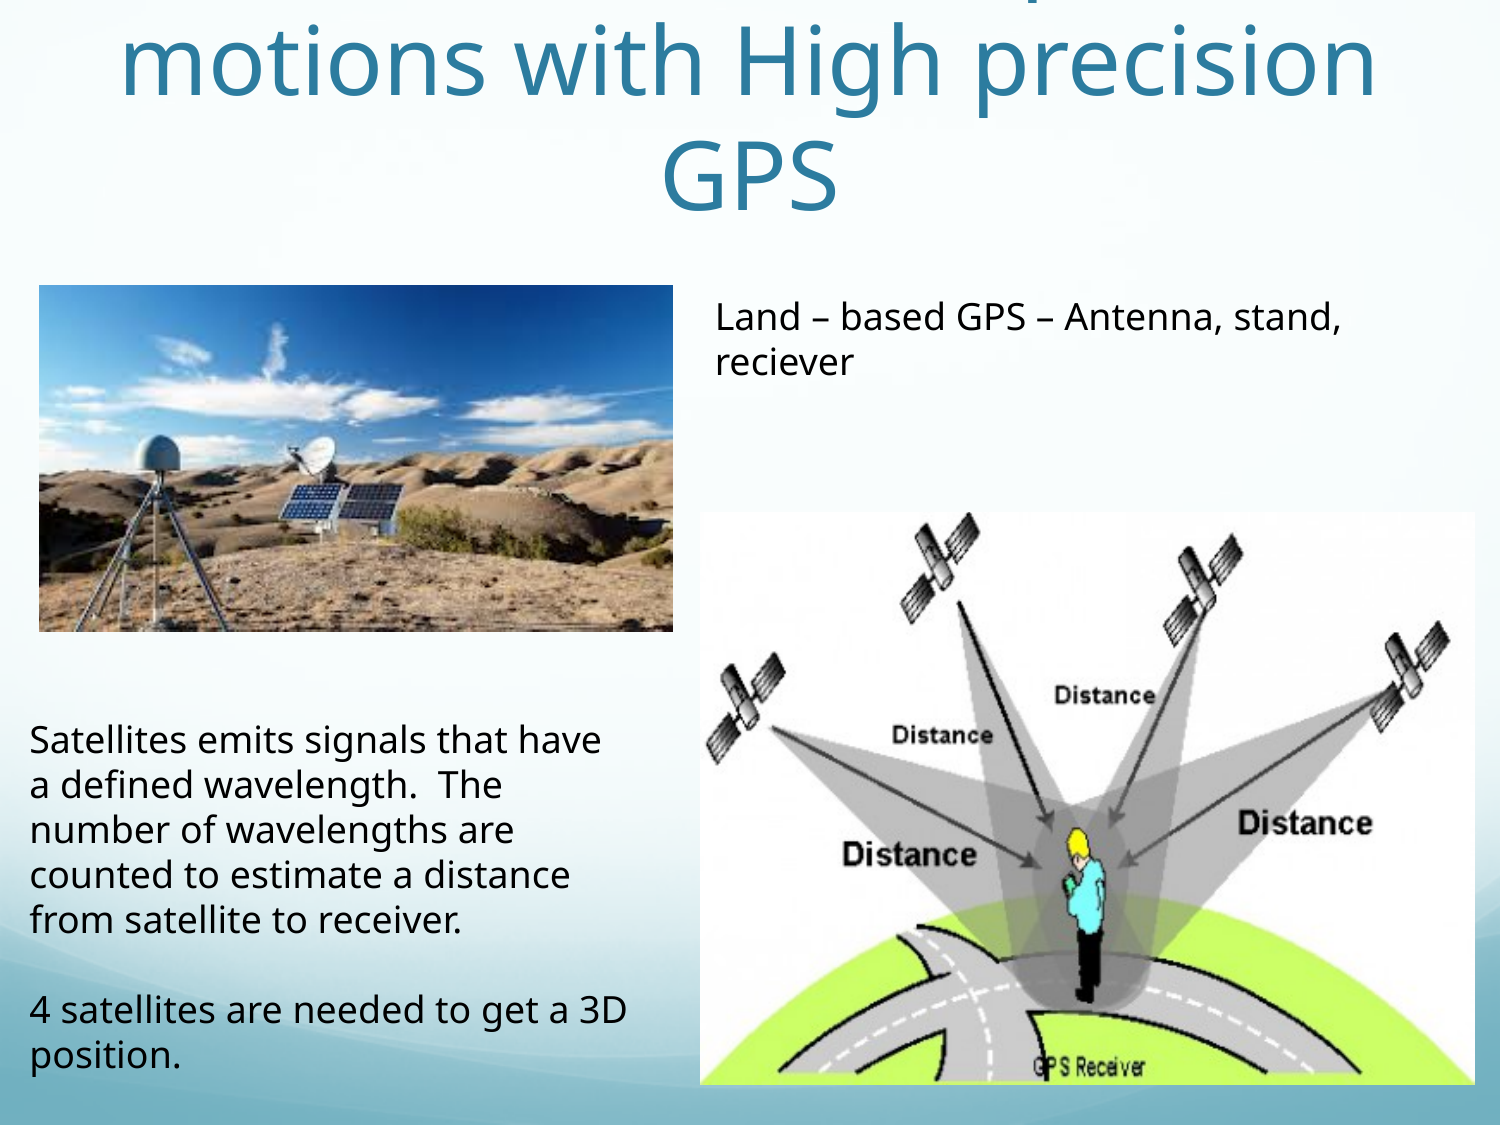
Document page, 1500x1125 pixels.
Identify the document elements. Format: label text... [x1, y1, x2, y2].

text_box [13, 512, 1476, 1088]
picture [38, 284, 673, 512]
title We can measure plate motions with High precision GPS [90, 17, 1410, 237]
text_box Land – based GPS – Antenna, stand, reciever [700, 285, 1442, 391]
